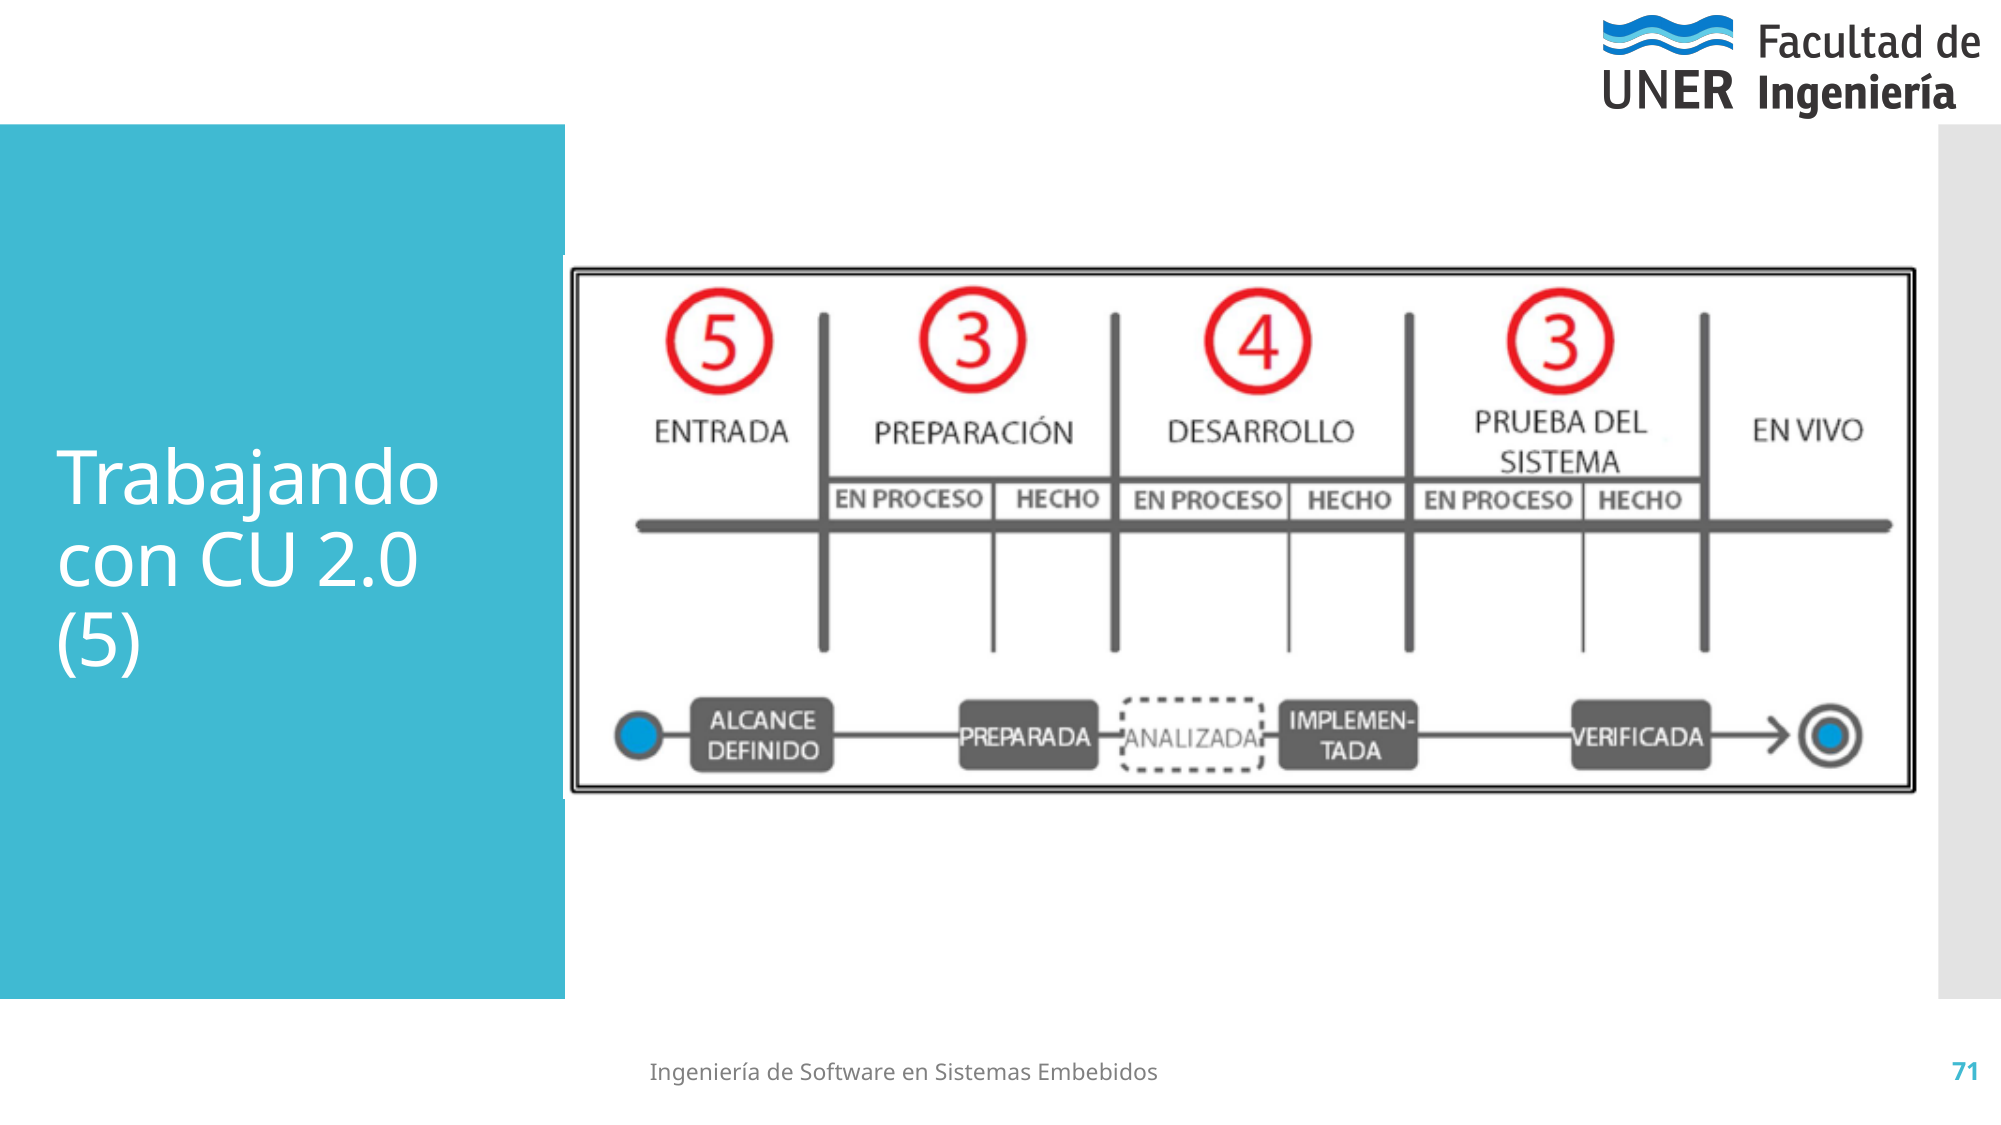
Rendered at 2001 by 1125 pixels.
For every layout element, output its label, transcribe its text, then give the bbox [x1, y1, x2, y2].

picture [1587, 0, 1996, 134]
footer Ingeniería de Software en Sistemas Embebidos [634, 1042, 1605, 1103]
title Trabajando con CU 2.0 (5) [41, 184, 525, 940]
slide_number 71 [1744, 1042, 1996, 1103]
picture [563, 254, 1928, 799]
